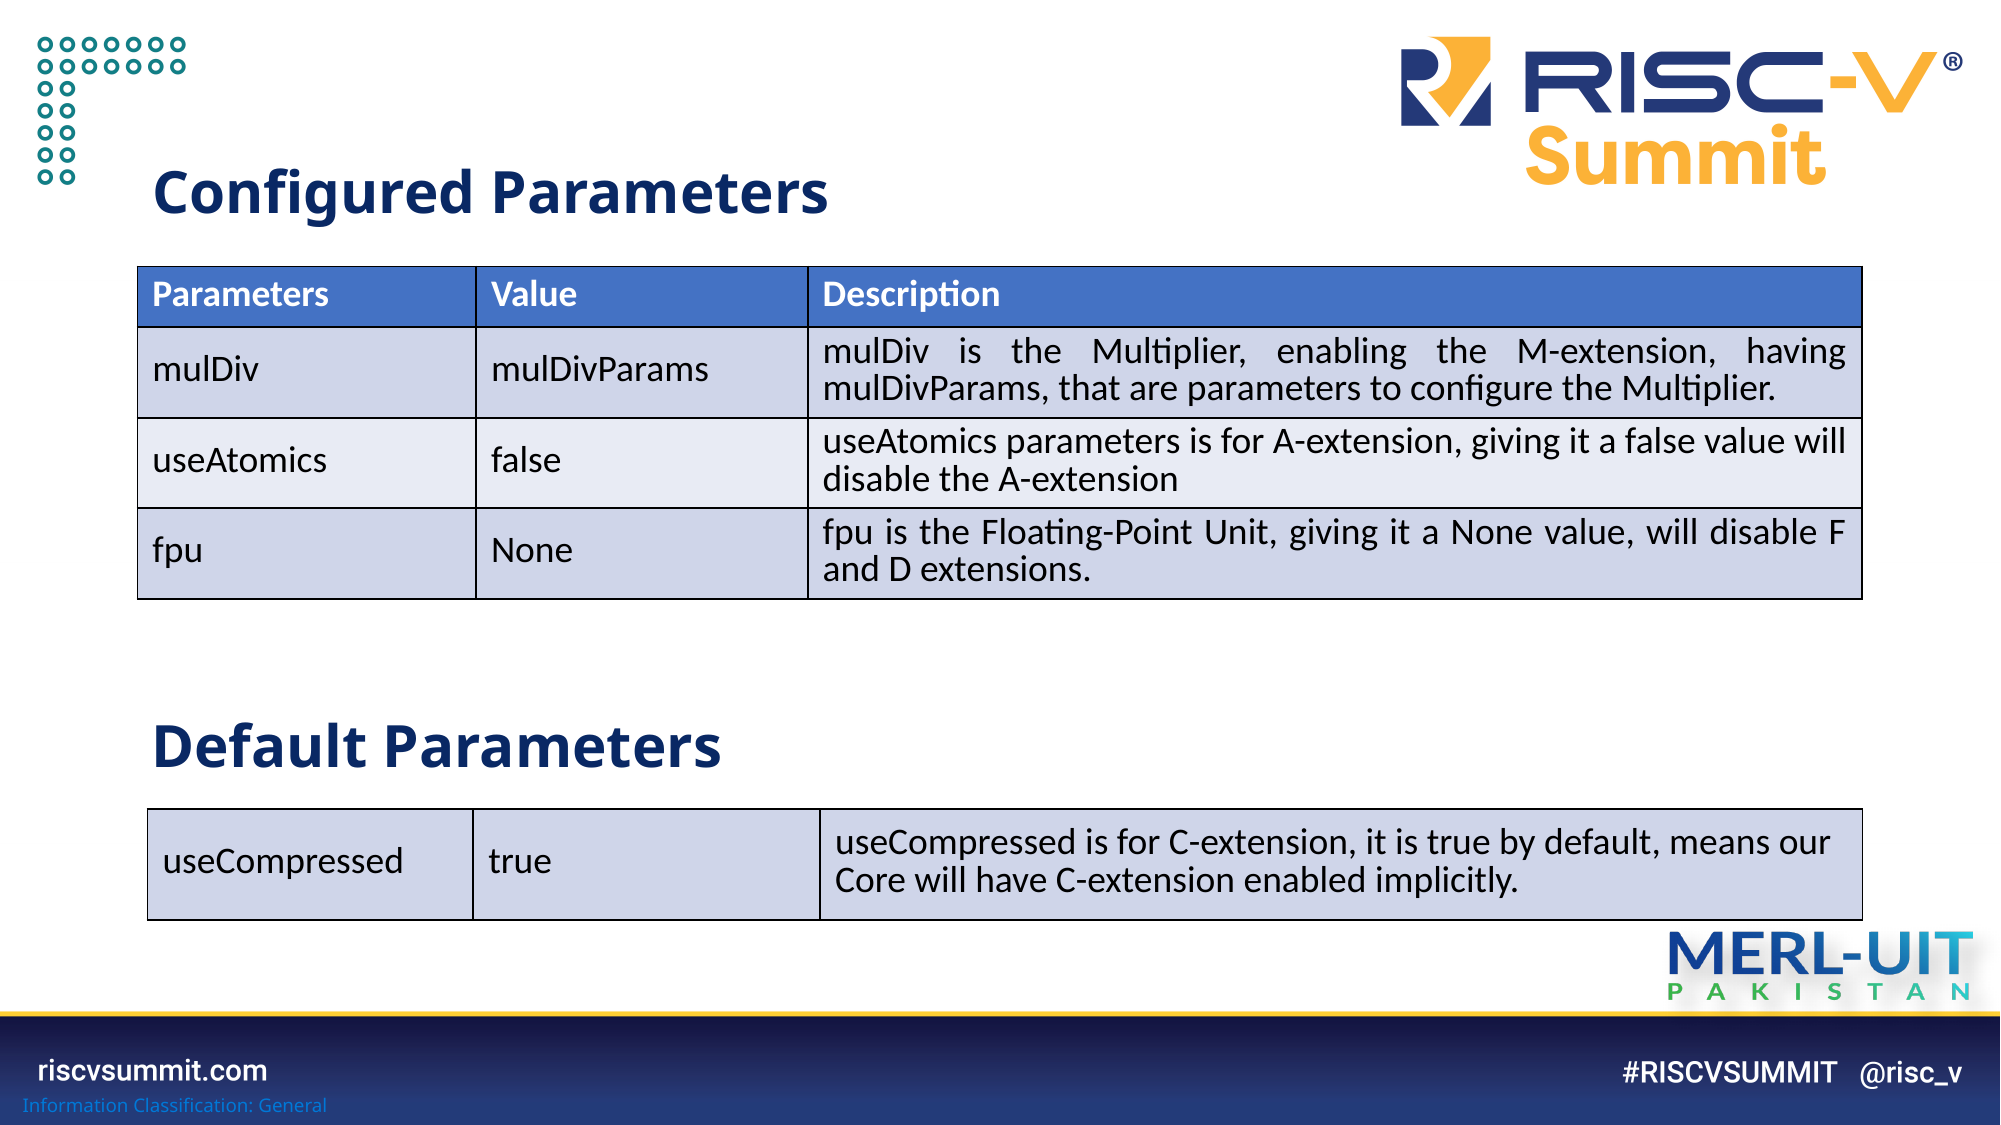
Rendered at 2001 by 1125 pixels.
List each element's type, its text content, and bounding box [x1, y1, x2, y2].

table_cell mulDiv [138, 328, 475, 417]
table_cell useAtomics parameters is for A-extension, giving it a false value will disable the A-extension [809, 419, 1861, 507]
table_cell mulDivParams [477, 328, 807, 417]
table_header useCompressed [148, 810, 472, 919]
picture [0, 0, 2000, 1125]
table_cell None [477, 509, 807, 598]
table_header Parameters [138, 267, 475, 326]
table_cell mulDiv is the Multiplier, enabling the M-extension, having mulDivParams, that are parameters to configure the Multiplier. [809, 328, 1861, 417]
table_cell useAtomics [138, 419, 475, 507]
table_cell fpu is the Floating-Point Unit, giving it a None value, will disable F and D extensions. [809, 509, 1861, 598]
text_box Default Parameters [136, 690, 1862, 802]
table_header useCompressed is for C-extension, it is true by default, means our Core will have C-extension enabled implicitly. [821, 810, 1862, 919]
text_box Configured Parameters [137, 139, 1863, 251]
table_header true [474, 810, 819, 919]
table_cell false [477, 419, 807, 507]
table_header Value [477, 267, 807, 326]
table_cell fpu [138, 509, 475, 598]
table_header Description [809, 267, 1861, 326]
